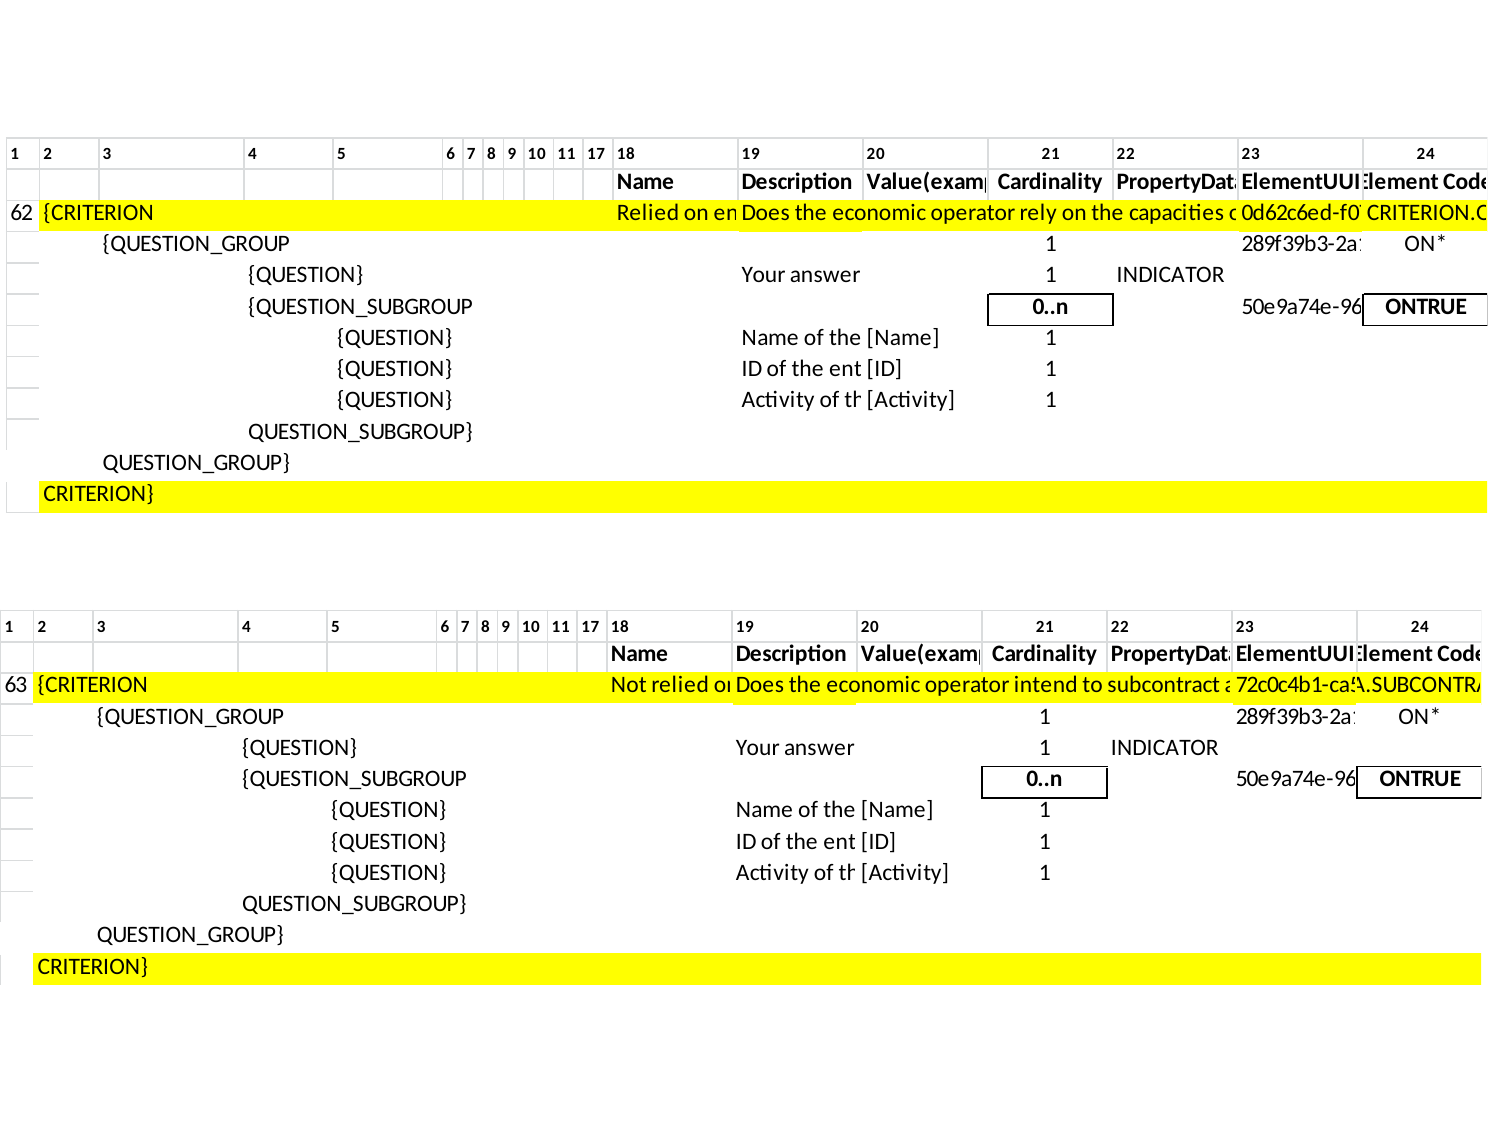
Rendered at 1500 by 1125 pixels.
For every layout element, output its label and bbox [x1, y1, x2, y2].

text_box [0, 609, 1484, 987]
text_box [5, 136, 1489, 514]
